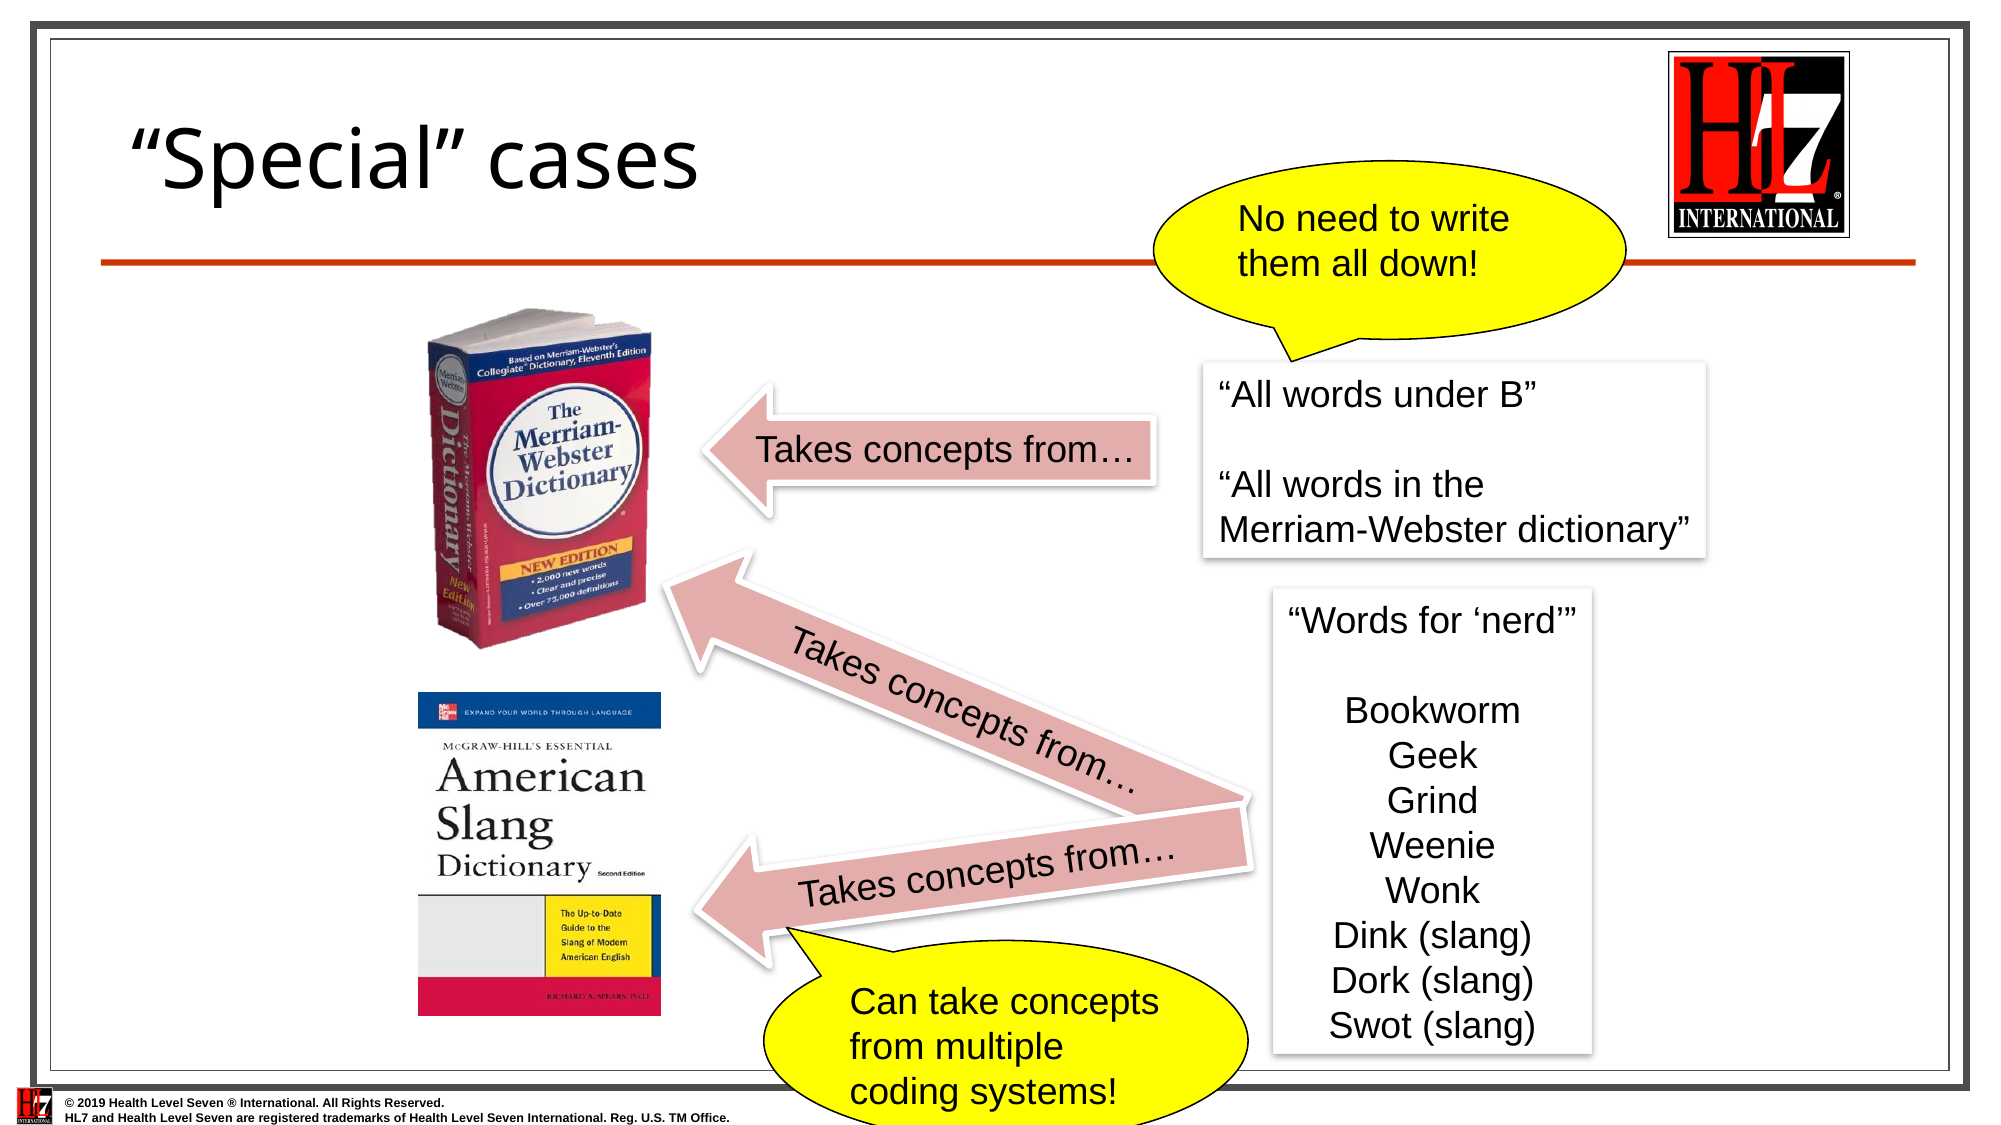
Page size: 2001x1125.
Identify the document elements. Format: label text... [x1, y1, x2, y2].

text_box Can take concepts from multiple coding systems! [772, 1067, 1240, 1125]
picture [16, 1087, 53, 1125]
text_box No need to write them all down! [1153, 160, 1627, 299]
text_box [420, 300, 1709, 659]
title “Special” cases [116, 77, 1901, 213]
picture [1668, 51, 1850, 77]
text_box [418, 588, 1594, 1059]
picture [1668, 213, 1850, 238]
